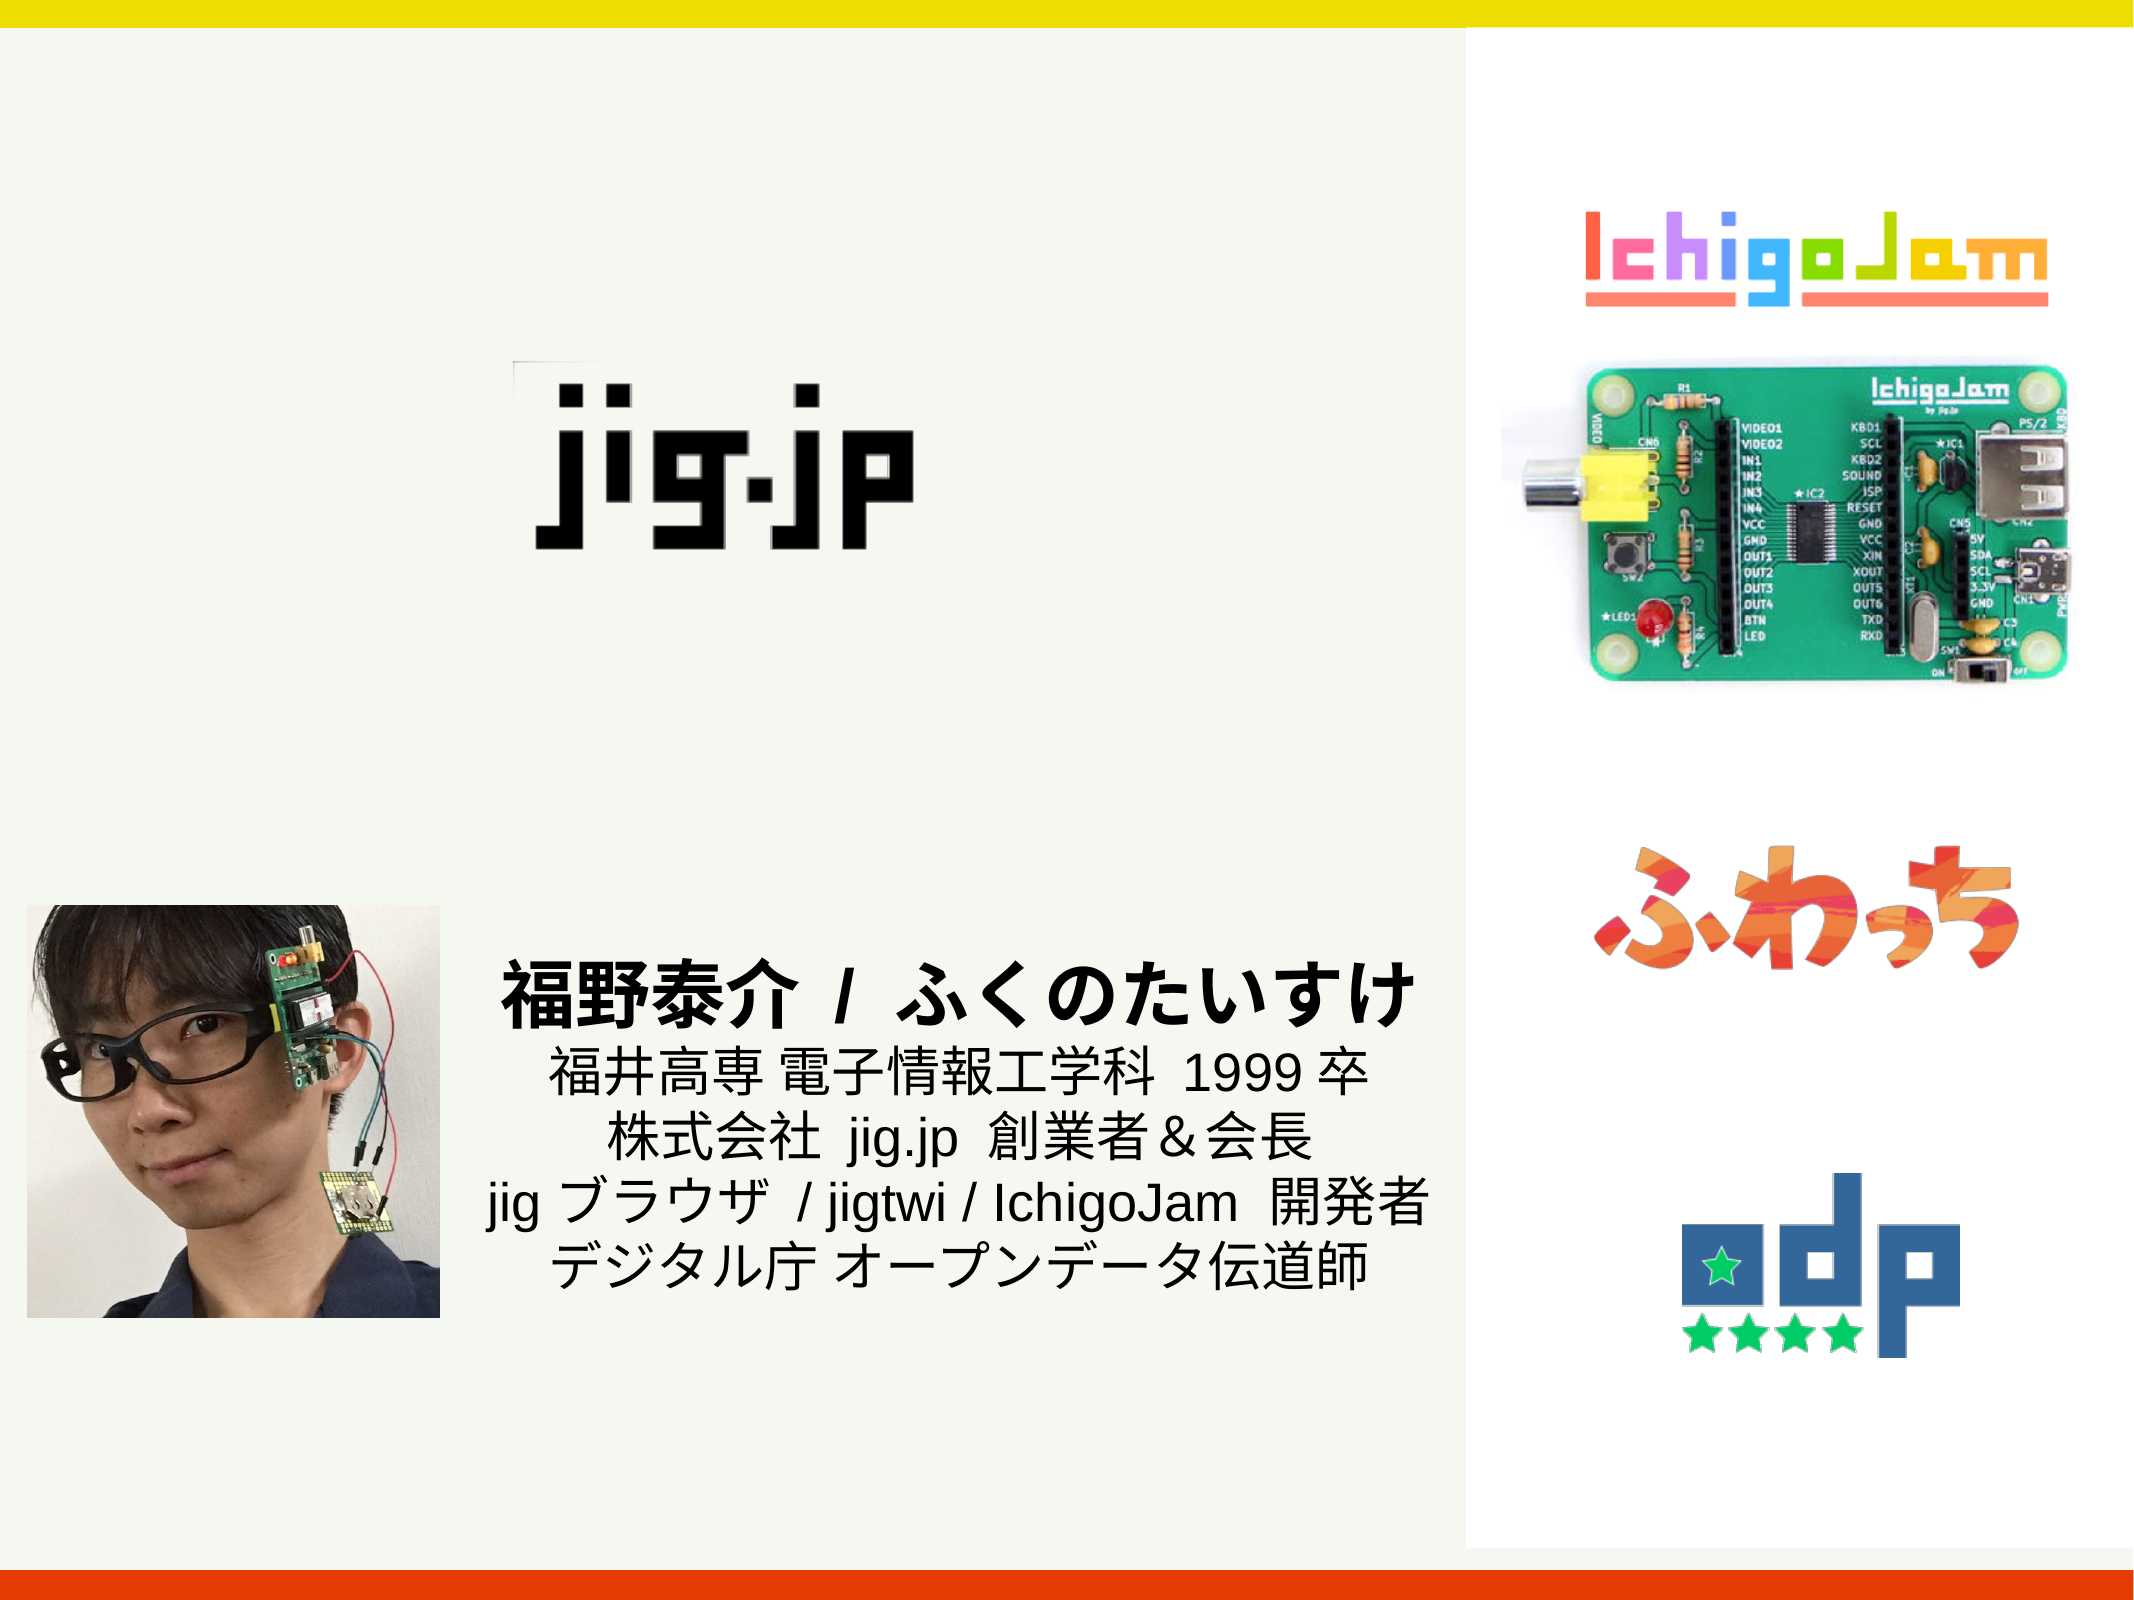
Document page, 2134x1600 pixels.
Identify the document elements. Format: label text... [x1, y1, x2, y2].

text_box 福野泰介 / ふくのたいすけ 福井高専 電子情報工学科 1999卒 株式会社 jig.jp 創業者＆会長 jigブラウザ / jigtwi / IchigoJam 開発者 デジタル庁 オープンデータ伝道師 [479, 938, 1440, 1306]
text_box [1466, 27, 2134, 1549]
picture [27, 905, 440, 1319]
picture [1575, 821, 2057, 999]
picture [1682, 1172, 1960, 1359]
picture [0, 1570, 2134, 1600]
picture [512, 361, 937, 573]
picture [1501, 161, 2103, 707]
picture [0, 0, 2134, 28]
